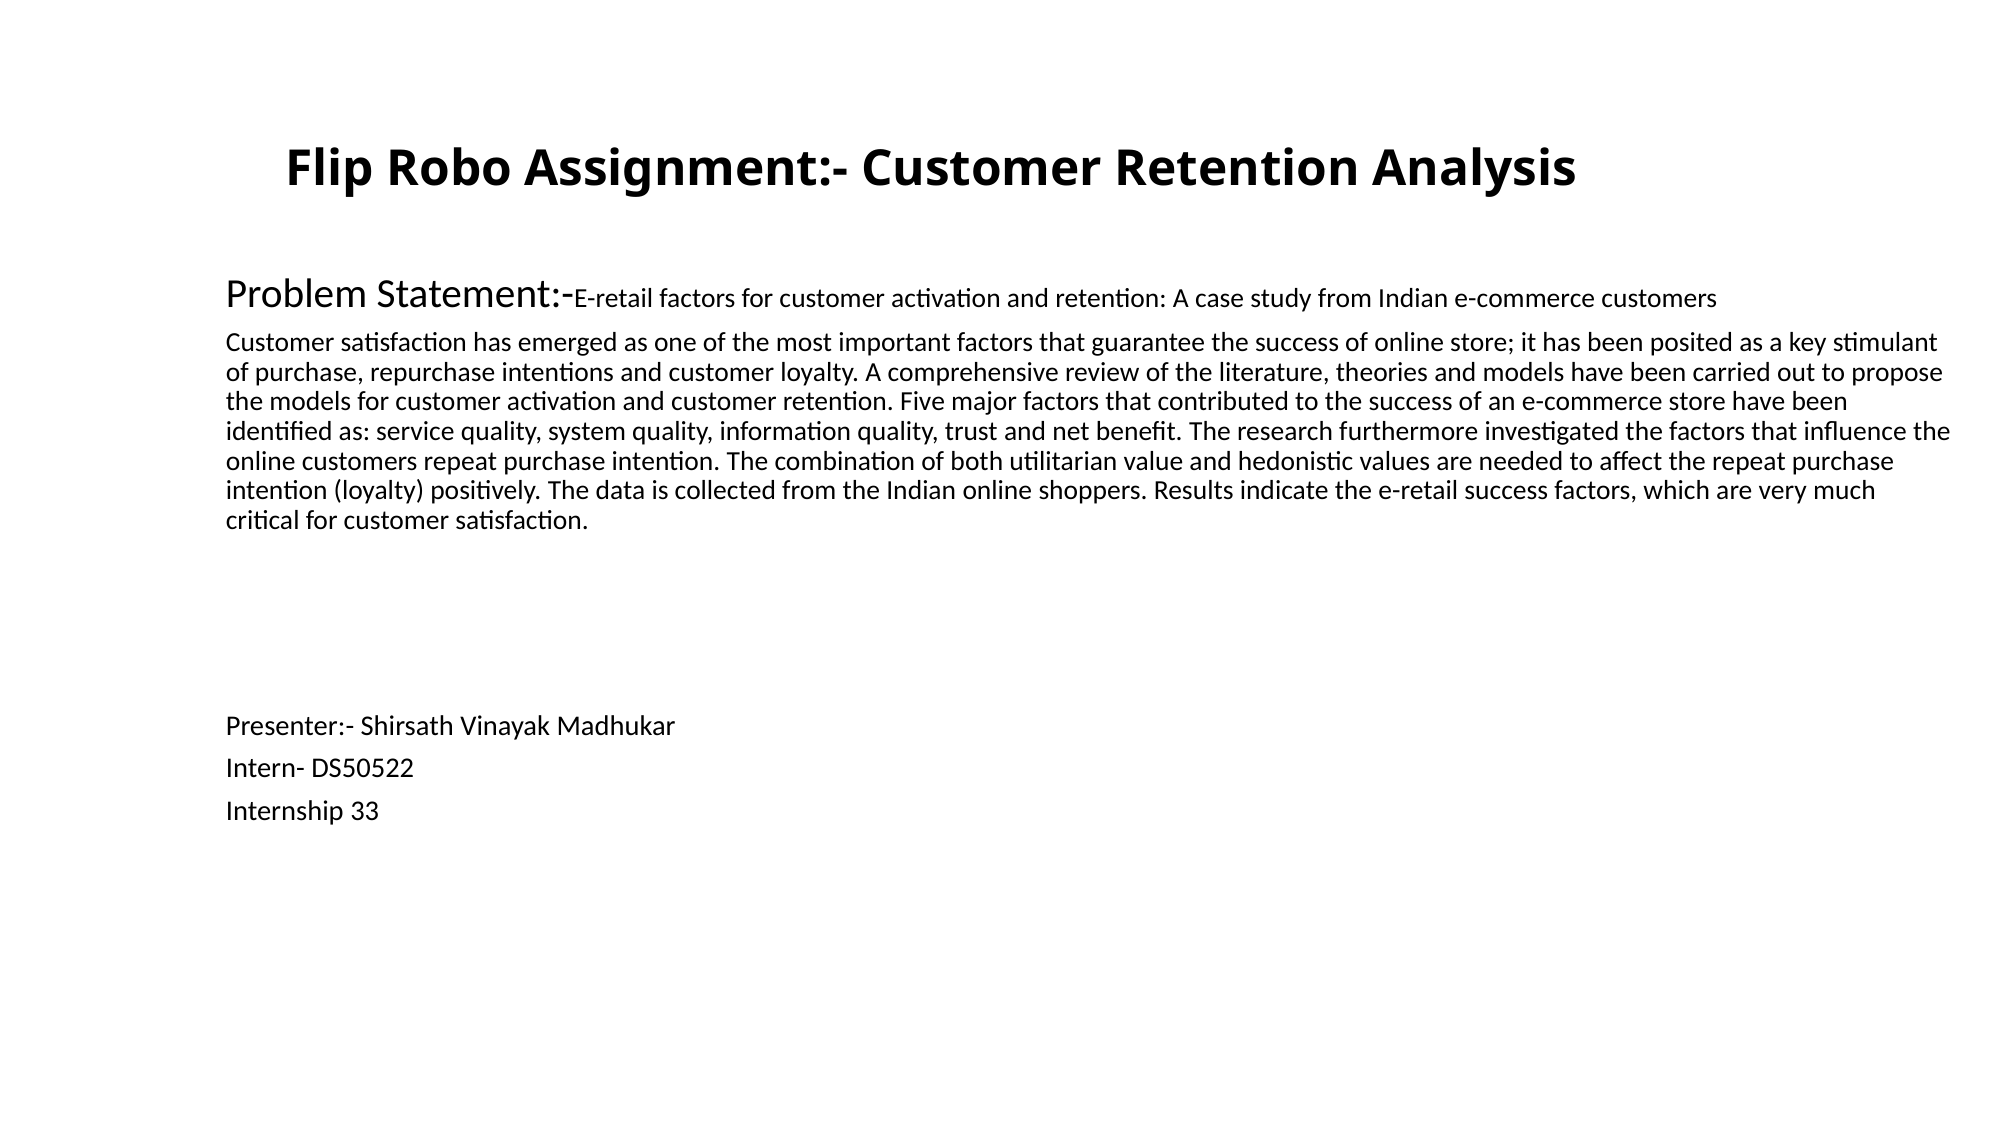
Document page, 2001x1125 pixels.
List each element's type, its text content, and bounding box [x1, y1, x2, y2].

subtitle Problem Statement:-E-retail factors for customer activation and retention: A case study from Indian e-commerce customers Customer satisfaction has emerged as one of the most important factors that guarantee the success of online store; it has been posited as a key stimulant of purchase, repurchase intentions and customer loyalty. A comprehensive review of the literature, theories and models have been carried out to propose the models for customer activation and customer retention. Five major factors that contributed to the success of an e-commerce store have been identified as: service quality, system quality, information quality, trust and net benefit. The research furthermore investigated the factors that influence the online customers repeat purchase intention. The combination of both utilitarian value and hedonistic values are needed to affect the repeat purchase intention (loyalty) positively. The data is collected from the Indian online shoppers. Results indicate the e-retail success factors, which are very much critical for customer satisfaction. Presenter:- Shirsath Vinayak Madhukar Intern- DS50522 Internship 33 [210, 264, 1970, 842]
title Flip Robo Assignment:- Customer Retention Analysis [249, 97, 1613, 204]
